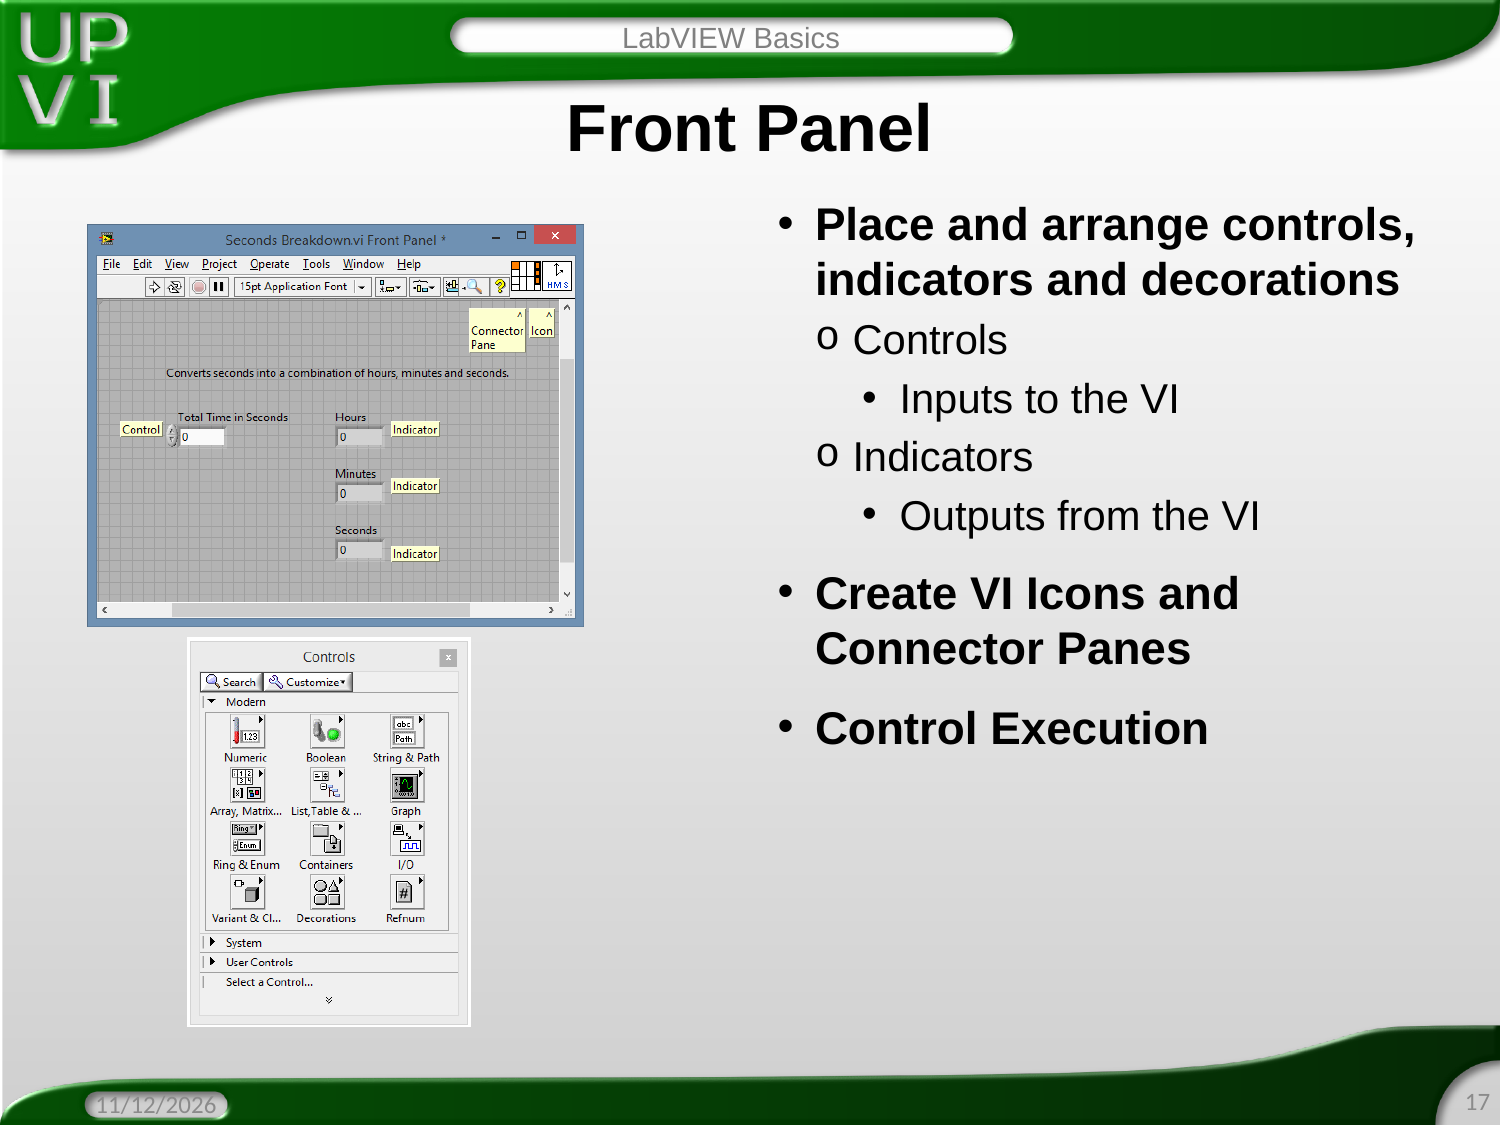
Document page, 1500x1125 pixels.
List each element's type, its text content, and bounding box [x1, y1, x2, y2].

title Front Panel [75, 75, 1425, 175]
slide_number 17 [1155, 1069, 1500, 1125]
picture [0, 0, 1500, 1125]
list Place and arrange controls, indicators and decorations Controls Inputs to the VI Indicators Outputs from the VI Create VI Icons and Connector Panes Control Execution [762, 187, 1463, 1005]
footer LabVIEW Basics [450, 6, 1013, 67]
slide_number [75, 1073, 238, 1125]
